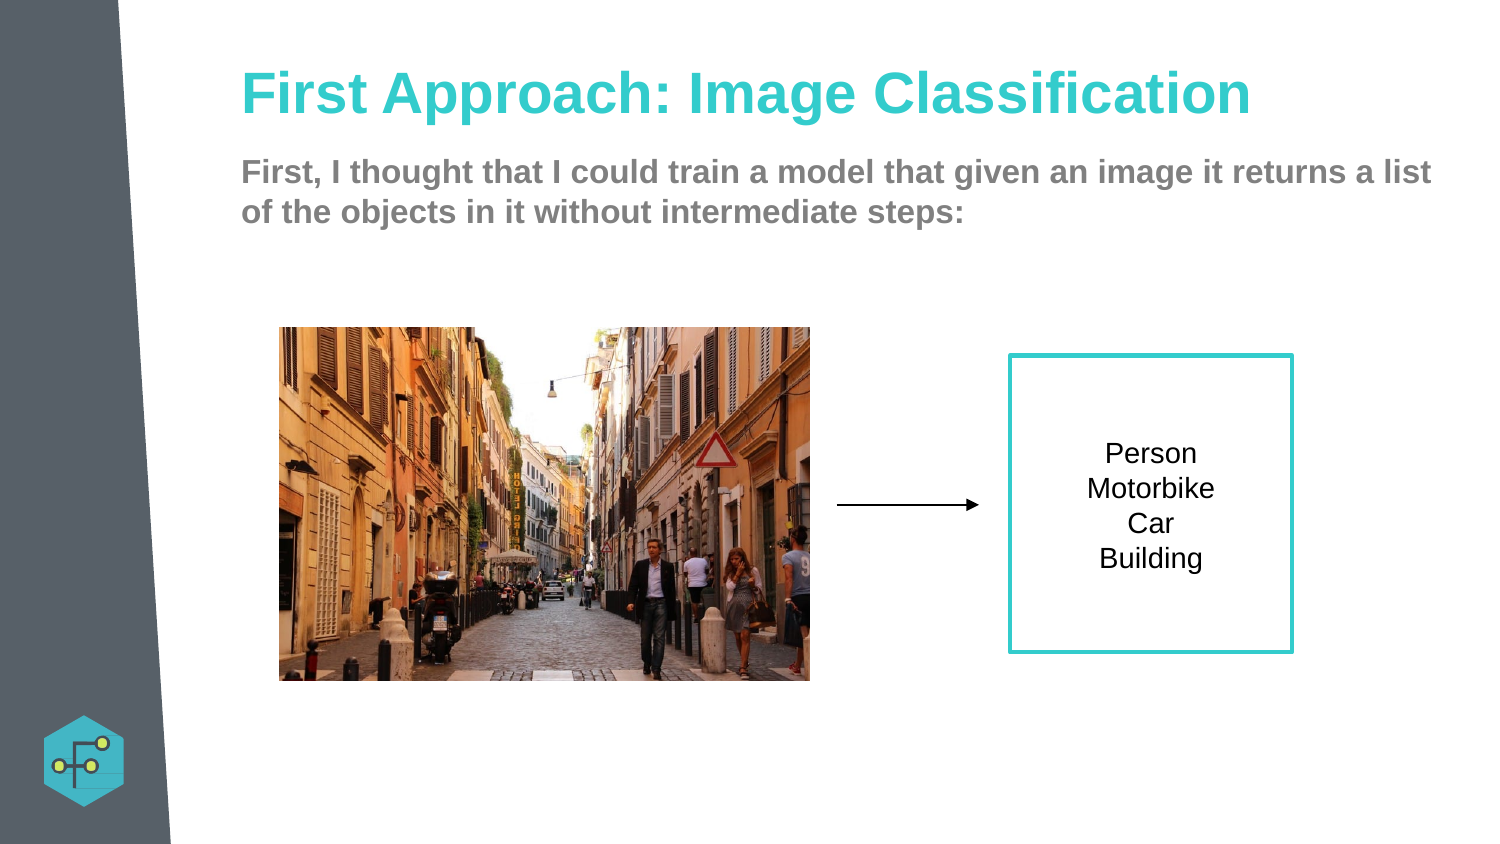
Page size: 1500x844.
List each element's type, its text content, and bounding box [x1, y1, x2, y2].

text_box First Approach: Image Classification [226, 47, 1410, 133]
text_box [43, 715, 124, 808]
text_box [0, 0, 171, 844]
text_box First, I thought that I could train a model that given an image it returns a list of the objects in it without intermediate steps: [226, 142, 1466, 238]
picture [279, 327, 810, 681]
text_box Person Motorbike Car Building [1008, 353, 1294, 654]
